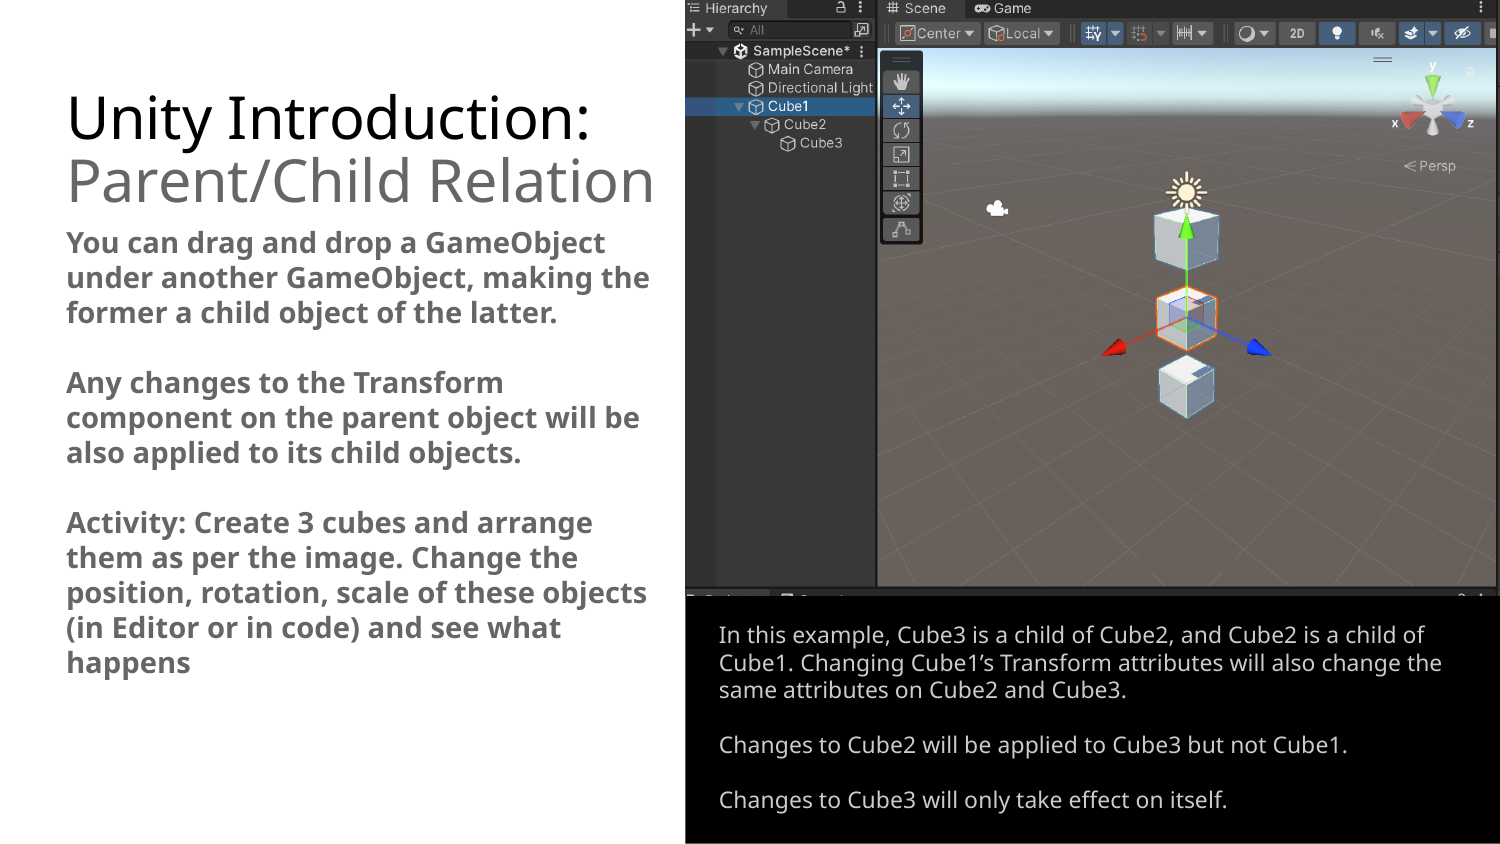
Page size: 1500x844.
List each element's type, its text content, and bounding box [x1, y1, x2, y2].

list You can drag and drop a GameObject under another GameObject, making the former a child object of the latter. Any changes to the Transform component on the parent object will be also applied to its child objects. Activity: Create 3 cubes and arrange them as per the image. Change the position, rotation, scale of these objects (in Editor or in code) and see what happens [51, 209, 684, 732]
text_box [685, 596, 1500, 844]
title Unity Introduction: Parent/Child Relation [51, 72, 685, 382]
text_box In this example, Cube3 is a child of Cube2, and Cube2 is a child of Cube1. Changing Cube1’s Transform attributes will also change the same attributes on Cube2 and Cube3. Changes to Cube2 will be applied to Cube3 but not Cube1. Changes to Cube3 will only take effect on itself. [703, 606, 1500, 829]
picture [685, 0, 1500, 596]
